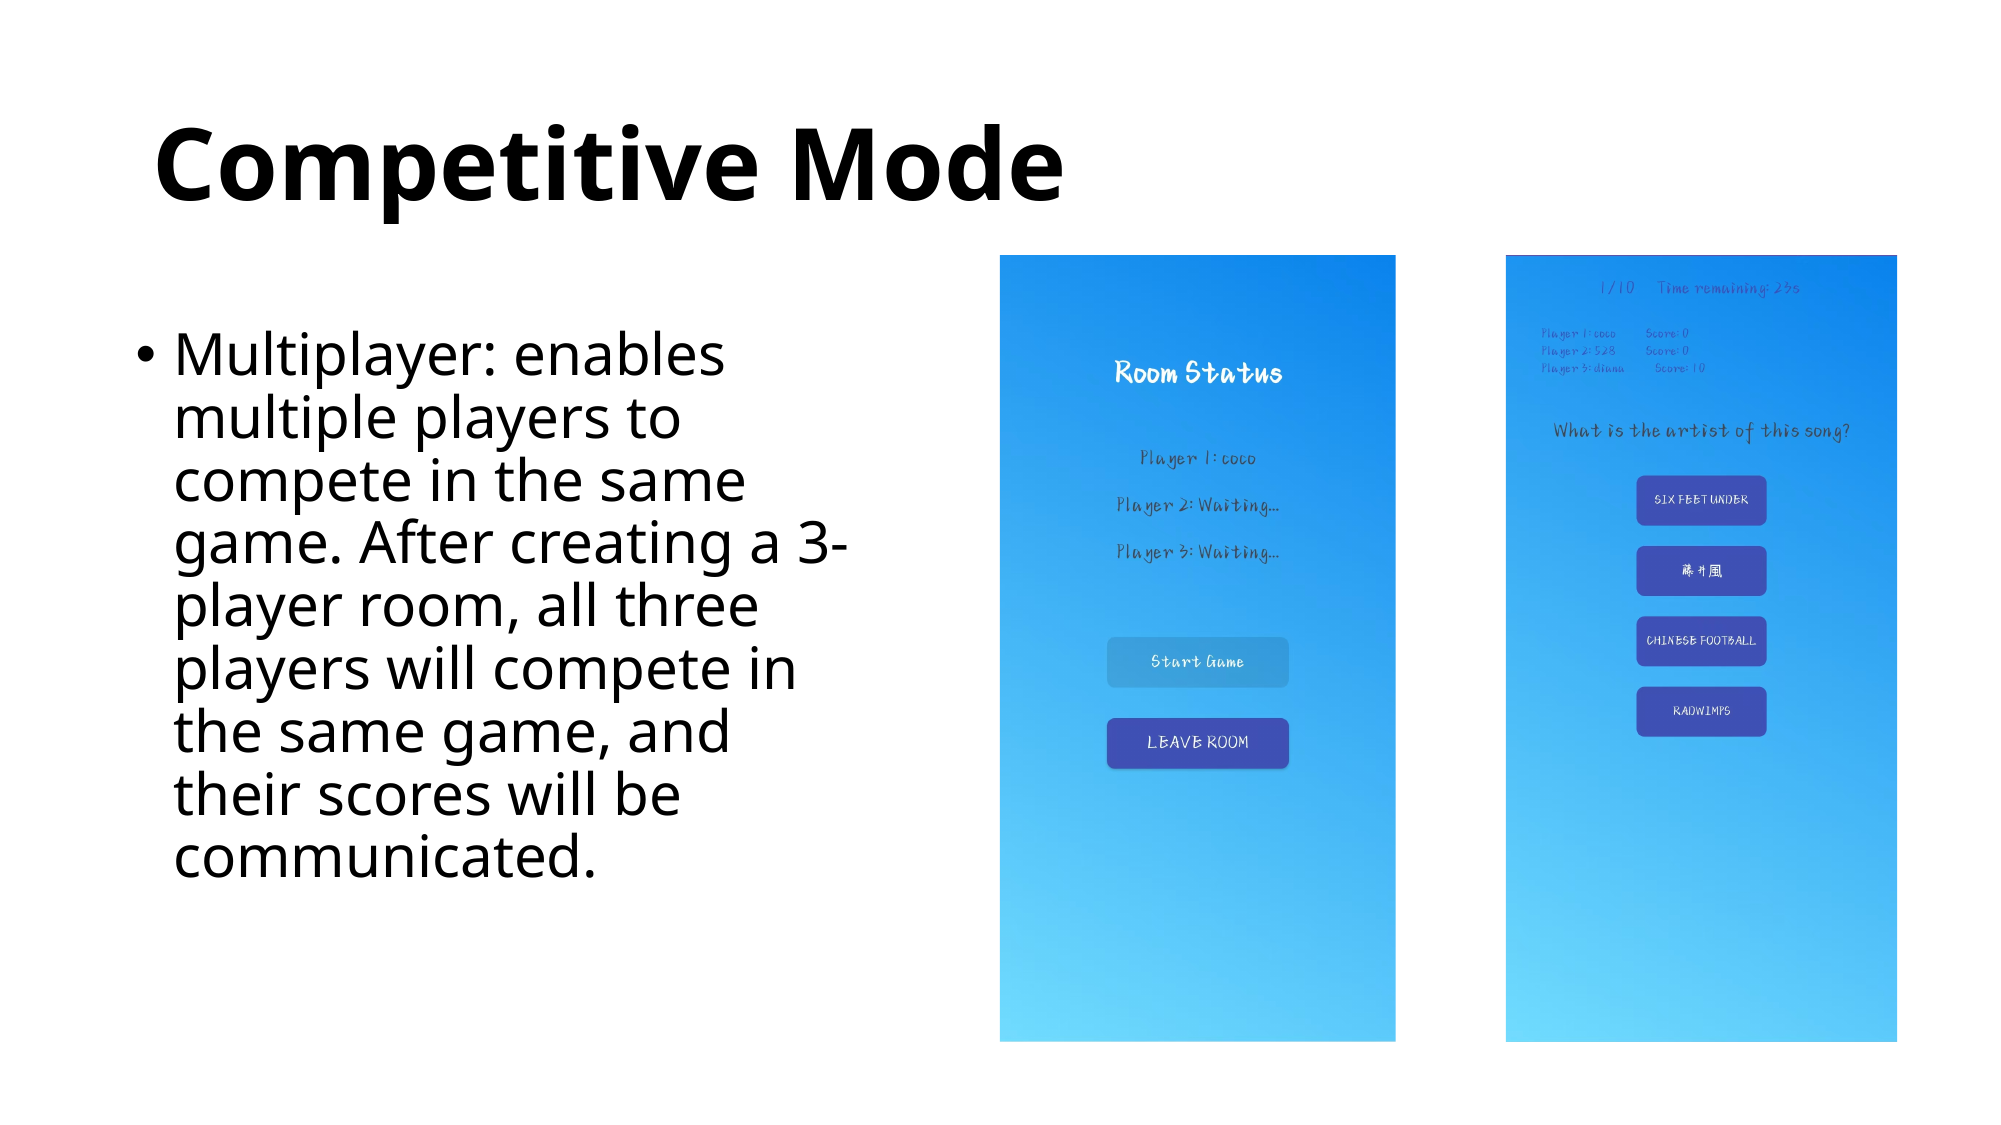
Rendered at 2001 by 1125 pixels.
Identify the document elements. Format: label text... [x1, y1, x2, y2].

title Competitive Mode [137, 59, 1863, 278]
picture [999, 255, 1396, 1042]
picture [1505, 255, 1898, 1042]
list Multiplayer: enables multiple players to compete in the same game. After creating a 3-player room, all three players will compete in the same game, and their scores will be communicated. [120, 317, 890, 1042]
